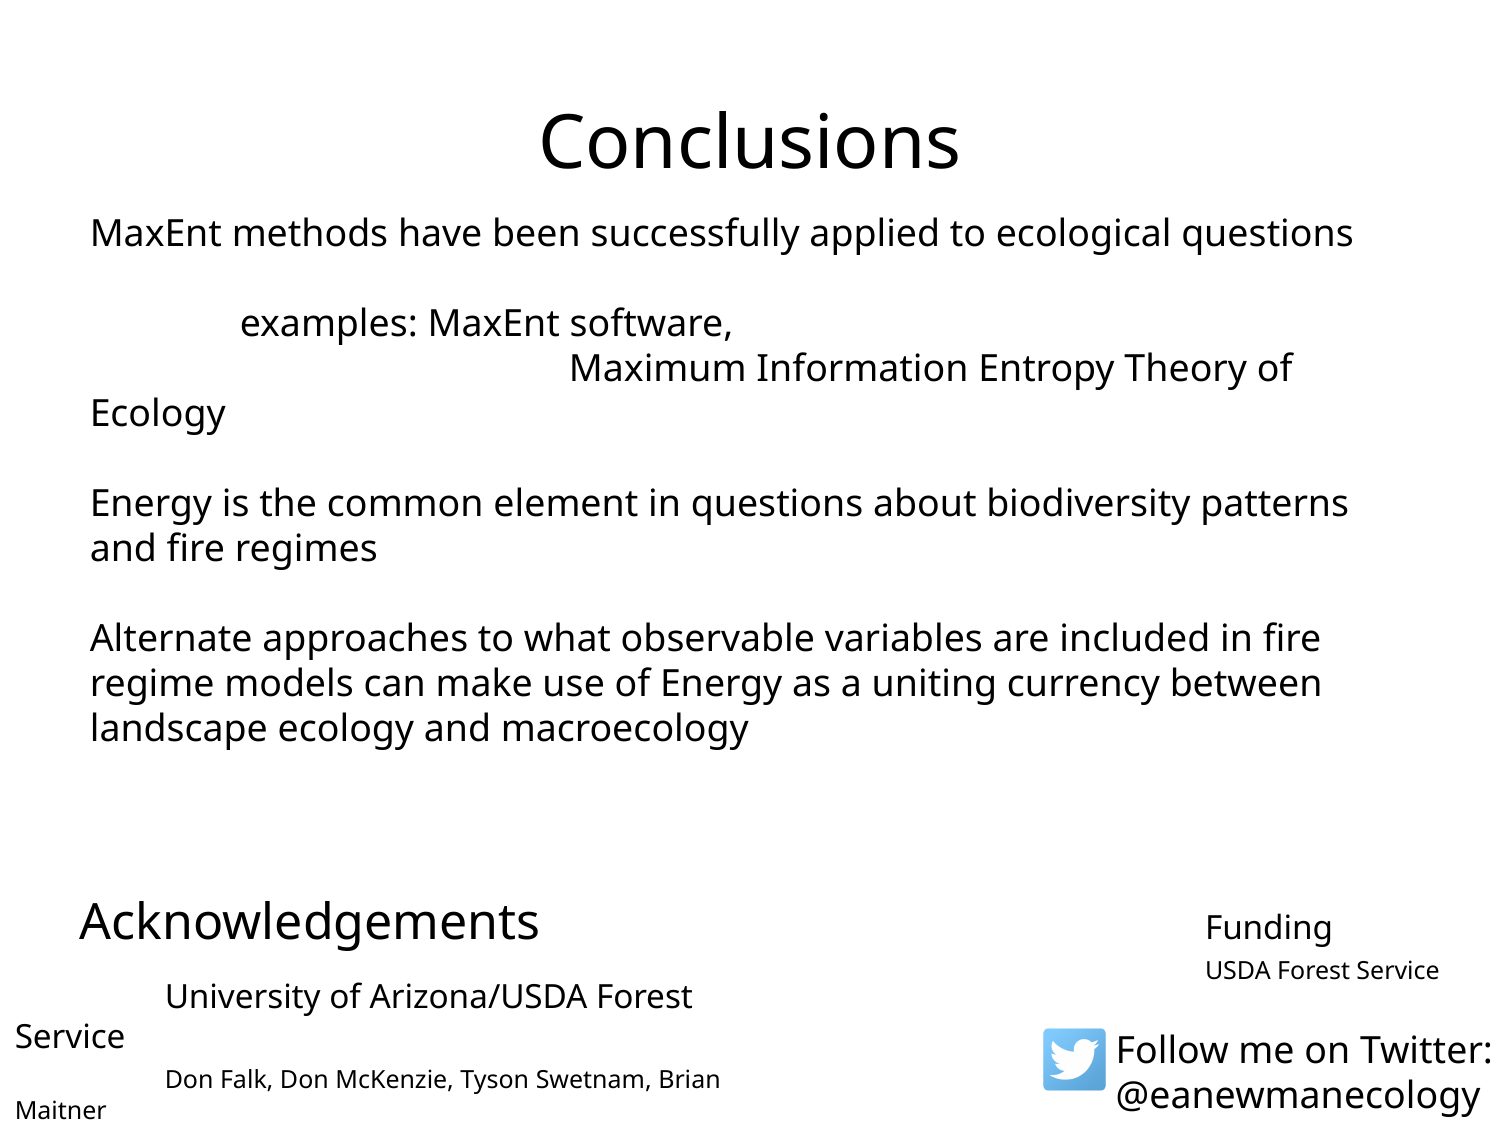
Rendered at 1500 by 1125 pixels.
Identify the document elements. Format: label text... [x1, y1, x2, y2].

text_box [1039, 1018, 1500, 1125]
text_box Acknowledgements University of Arizona/USDA Forest Service Don Falk, Don McKenzie, Tyson Swetnam, Brian Maitner [0, 882, 805, 1125]
title Conclusions [75, 45, 1425, 201]
text_box Funding USDA Forest Service [1040, 863, 1500, 1018]
text_box MaxEnt methods have been successfully applied to ecological questions examples: MaxEnt software, Maximum Information Entropy Theory of Ecology Energy is the common element in questions about biodiversity patterns and fire regimes Alternate approaches to what observable variables are included in fire regime models can make use of Energy as a uniting currency between landscape ecology and macroecology [74, 201, 1425, 937]
